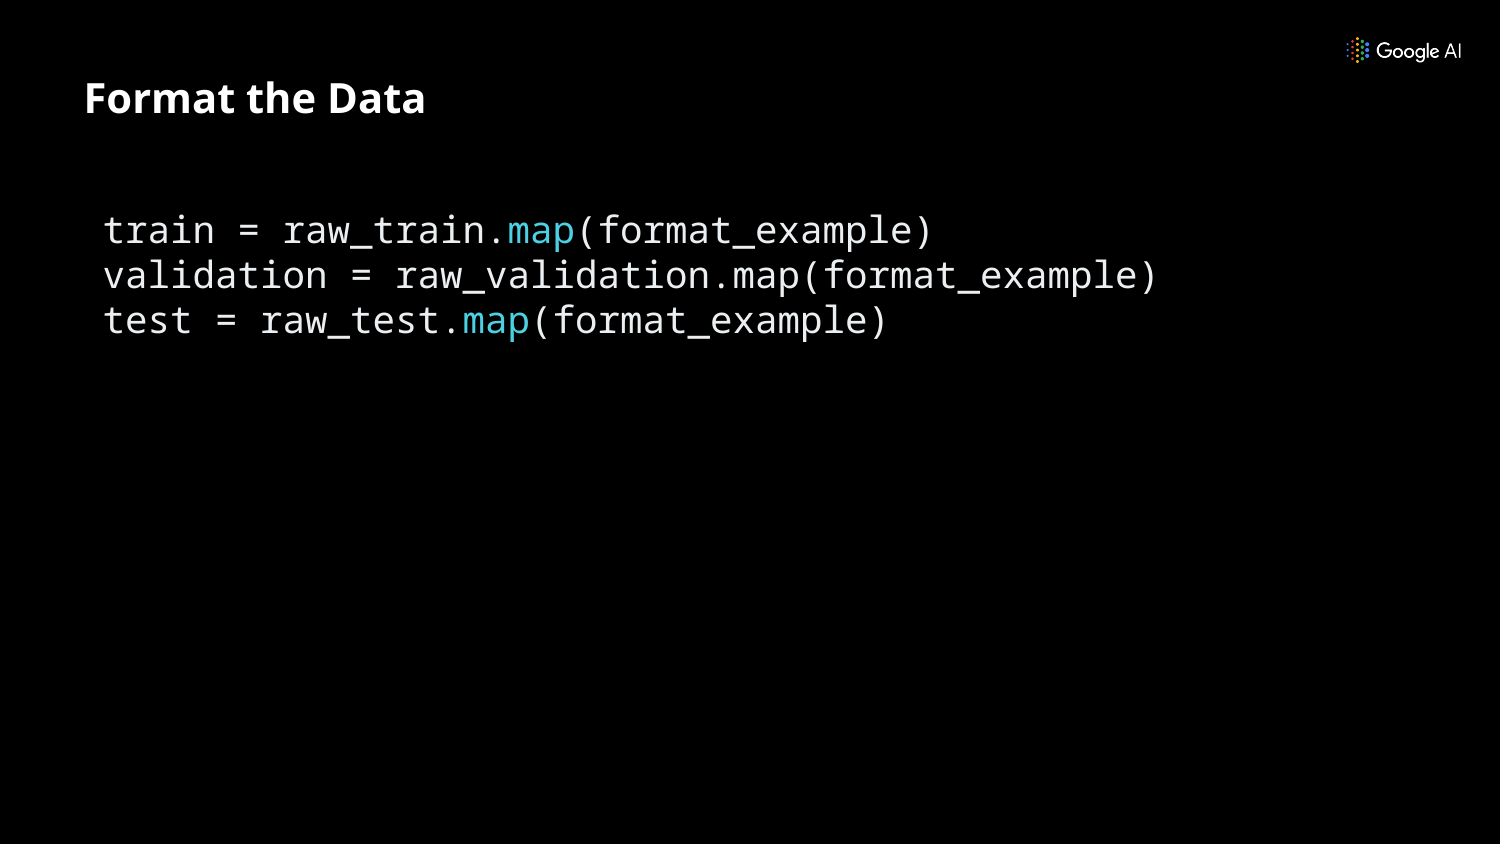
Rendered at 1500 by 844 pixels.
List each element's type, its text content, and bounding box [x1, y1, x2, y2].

text_box train = raw_train.map(format_example) validation = raw_validation.map(format_example) test = raw_test.map(format_example) [87, 190, 1395, 699]
text_box Format the Data [68, 56, 1368, 138]
picture [1335, 21, 1472, 70]
